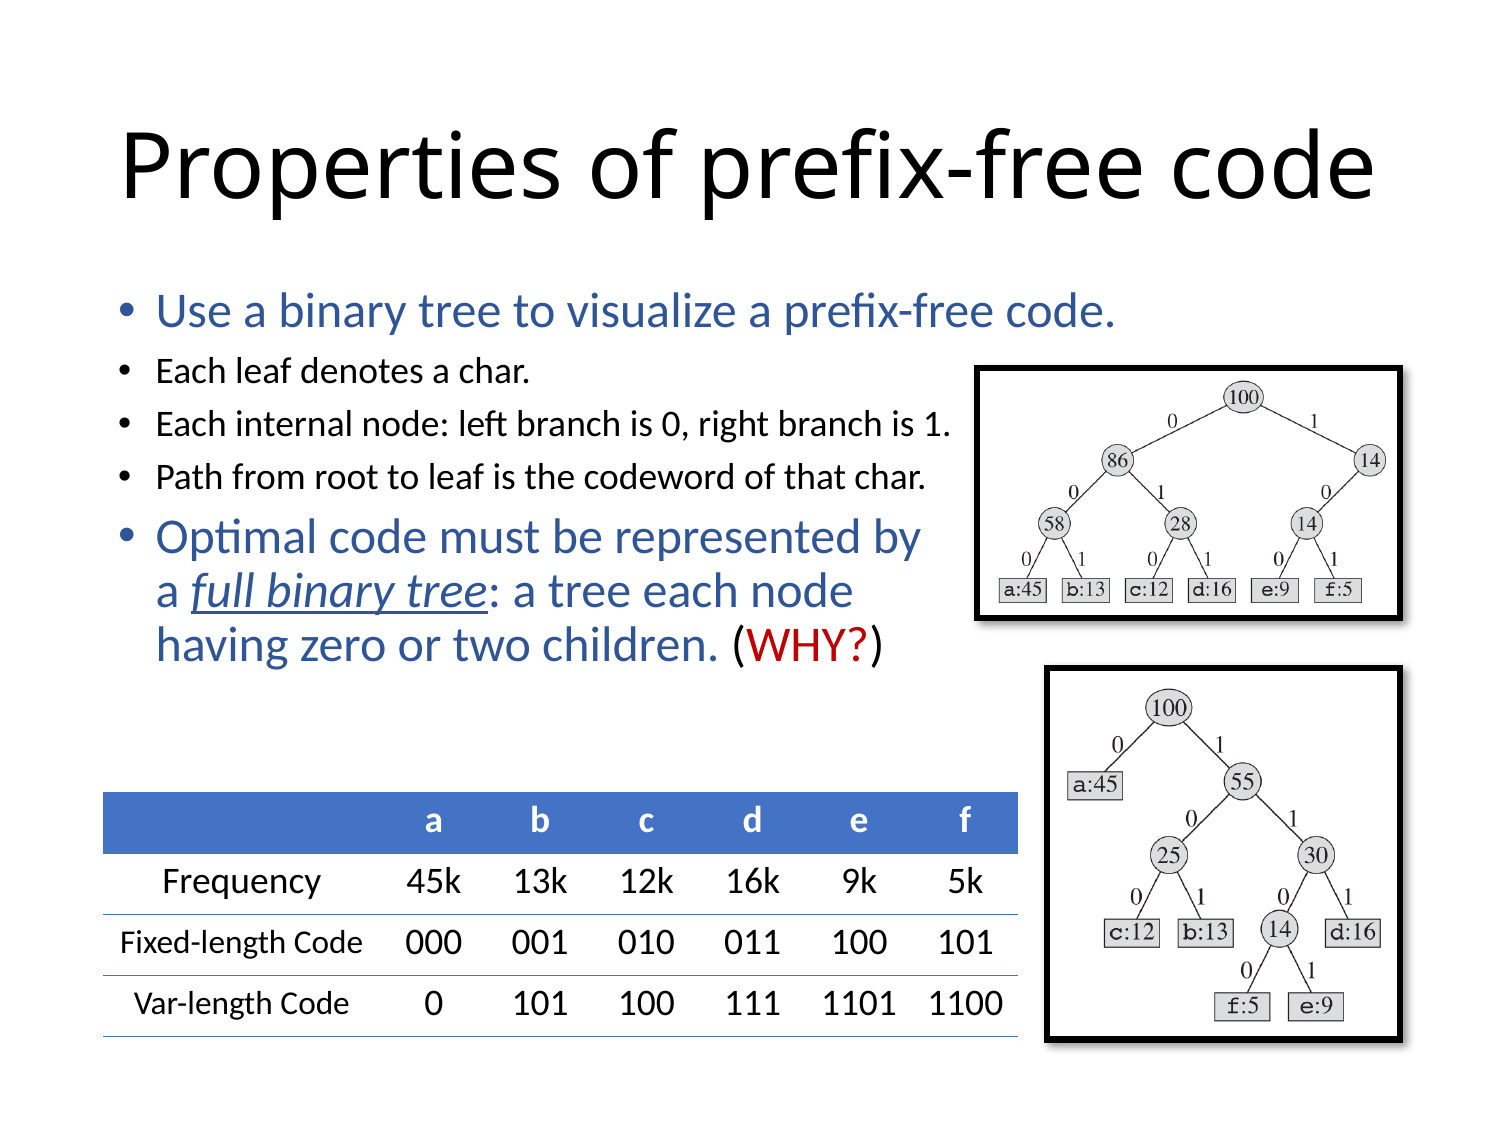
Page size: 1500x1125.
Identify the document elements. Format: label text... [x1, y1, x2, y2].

table_cell 13k [487, 854, 593, 914]
table_cell Var-length Code [103, 976, 381, 1036]
table_cell 0 [381, 976, 487, 1036]
table_cell 111 [700, 976, 806, 1036]
picture [1050, 671, 1397, 1037]
list Use a binary tree to visualize a prefix-free code. Each leaf denotes a char. Each internal node: left branch is 0, right branch is 1. Path from root to leaf is the codeword of that char. Optimal code must be represented by a full binary tree: a tree each node having zero or two children. (WHY?) [103, 277, 1397, 1066]
table_header f [912, 793, 1018, 853]
table_header e [806, 793, 912, 853]
table_cell 100 [806, 915, 912, 975]
table_cell 1100 [912, 976, 1018, 1036]
table_header d [700, 793, 806, 853]
table_cell 1101 [806, 976, 912, 1036]
table_header c [593, 793, 700, 853]
table_cell 9k [806, 854, 912, 914]
table_cell 101 [487, 976, 593, 1036]
table_cell 001 [487, 915, 593, 975]
table_cell 45k [381, 854, 487, 914]
table_cell Fixed-length Code [103, 915, 381, 975]
table_cell 12k [593, 854, 700, 914]
picture [980, 371, 1397, 615]
table_cell 000 [381, 915, 487, 975]
table_cell 100 [593, 976, 700, 1036]
table_cell 010 [593, 915, 700, 975]
table_cell Frequency [103, 854, 381, 914]
table_cell 16k [700, 854, 806, 914]
table_cell 011 [700, 915, 806, 975]
table_header a [381, 793, 487, 853]
title Properties of prefix-free code [103, 59, 1397, 277]
table_header b [487, 793, 593, 853]
table_header [103, 793, 381, 853]
table_cell 101 [912, 915, 1018, 975]
table_cell 5k [912, 854, 1018, 914]
